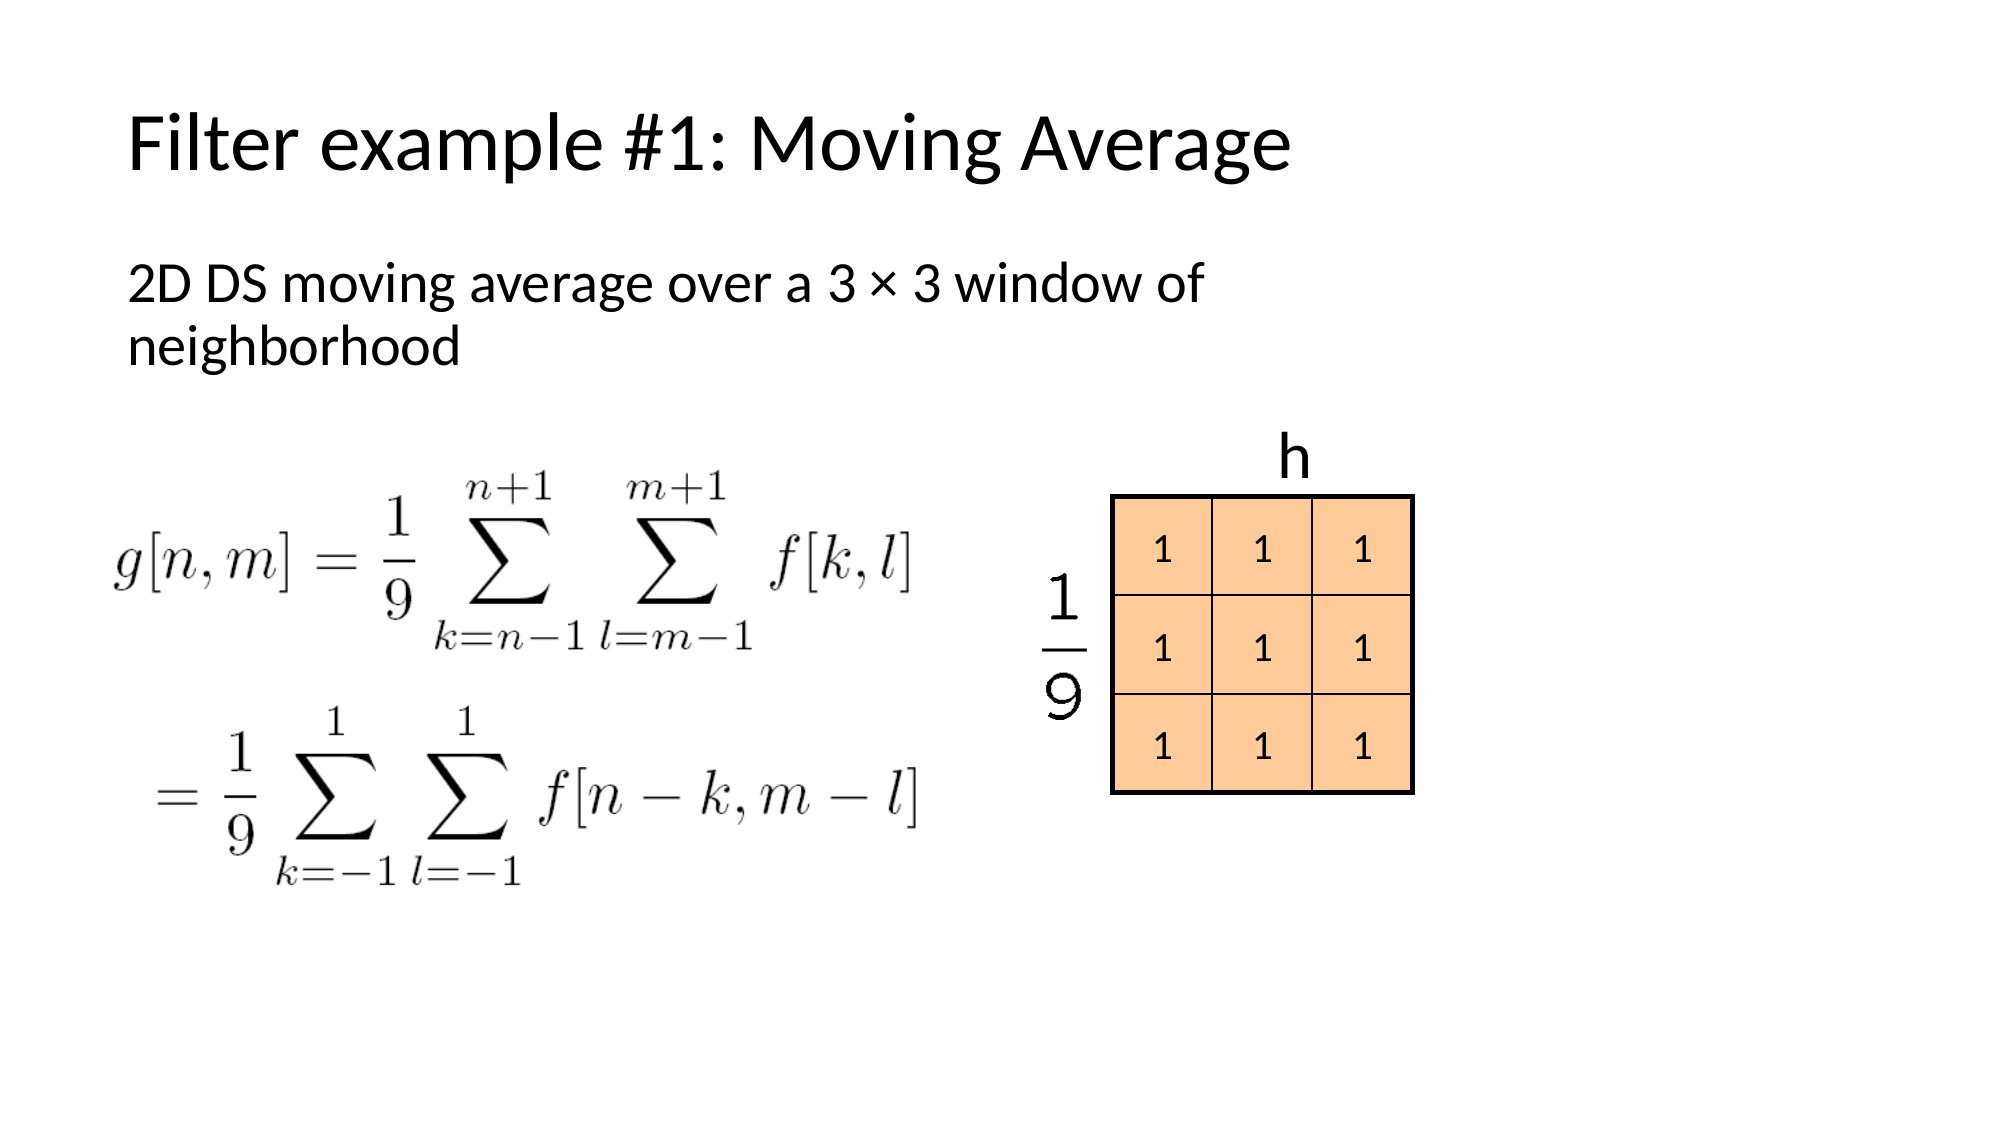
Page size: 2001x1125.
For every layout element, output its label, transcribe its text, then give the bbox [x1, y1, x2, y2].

text_box h [1262, 404, 1329, 494]
title Filter example #1: Moving Average [112, 50, 1463, 238]
picture [74, 454, 930, 932]
list 2D DS moving average over a 3 × 3 window of neighborhood [112, 245, 1463, 988]
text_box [1039, 496, 1413, 793]
